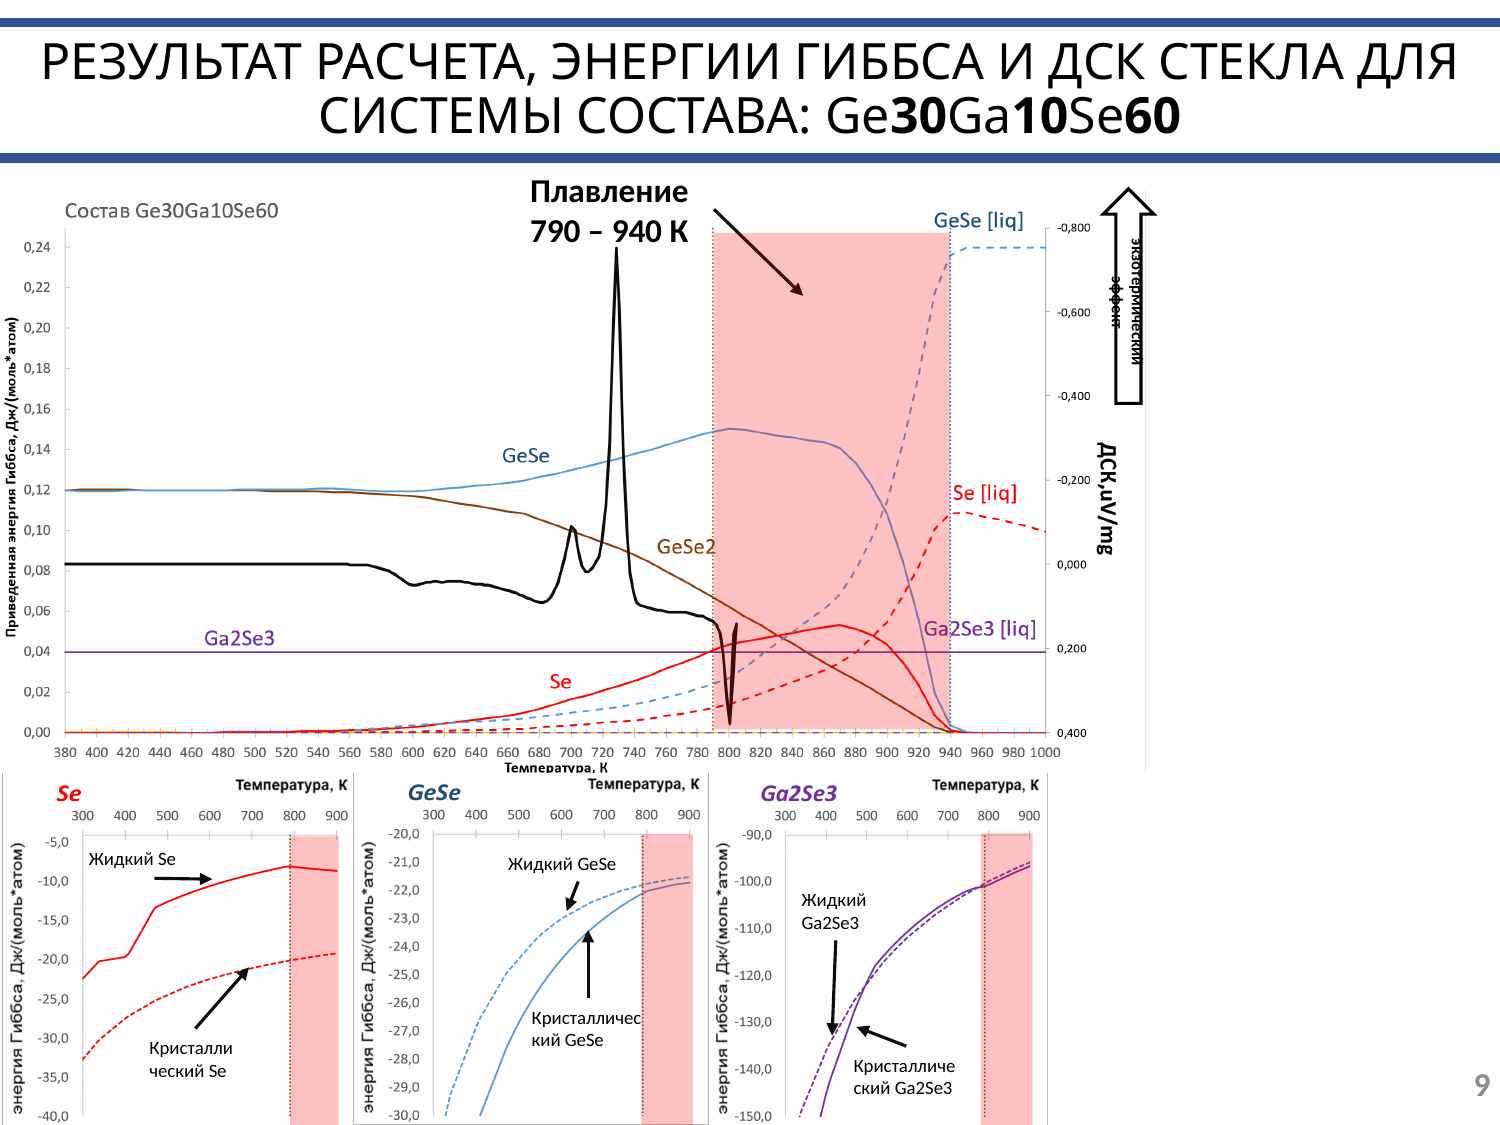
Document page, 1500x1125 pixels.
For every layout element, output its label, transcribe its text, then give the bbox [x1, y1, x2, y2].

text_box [0, 162, 1154, 1125]
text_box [856, 1026, 907, 1047]
title РЕЗУЛЬТАТ РАСЧЕТА, ЭНЕРГИИ ГИББСА И ДСК СТЕКЛА ДЛЯ СИСТЕМЫ СОСТАВА: Ge30Ga10Se60 [0, 22, 1500, 158]
slide_number 9 [1167, 1052, 1500, 1113]
